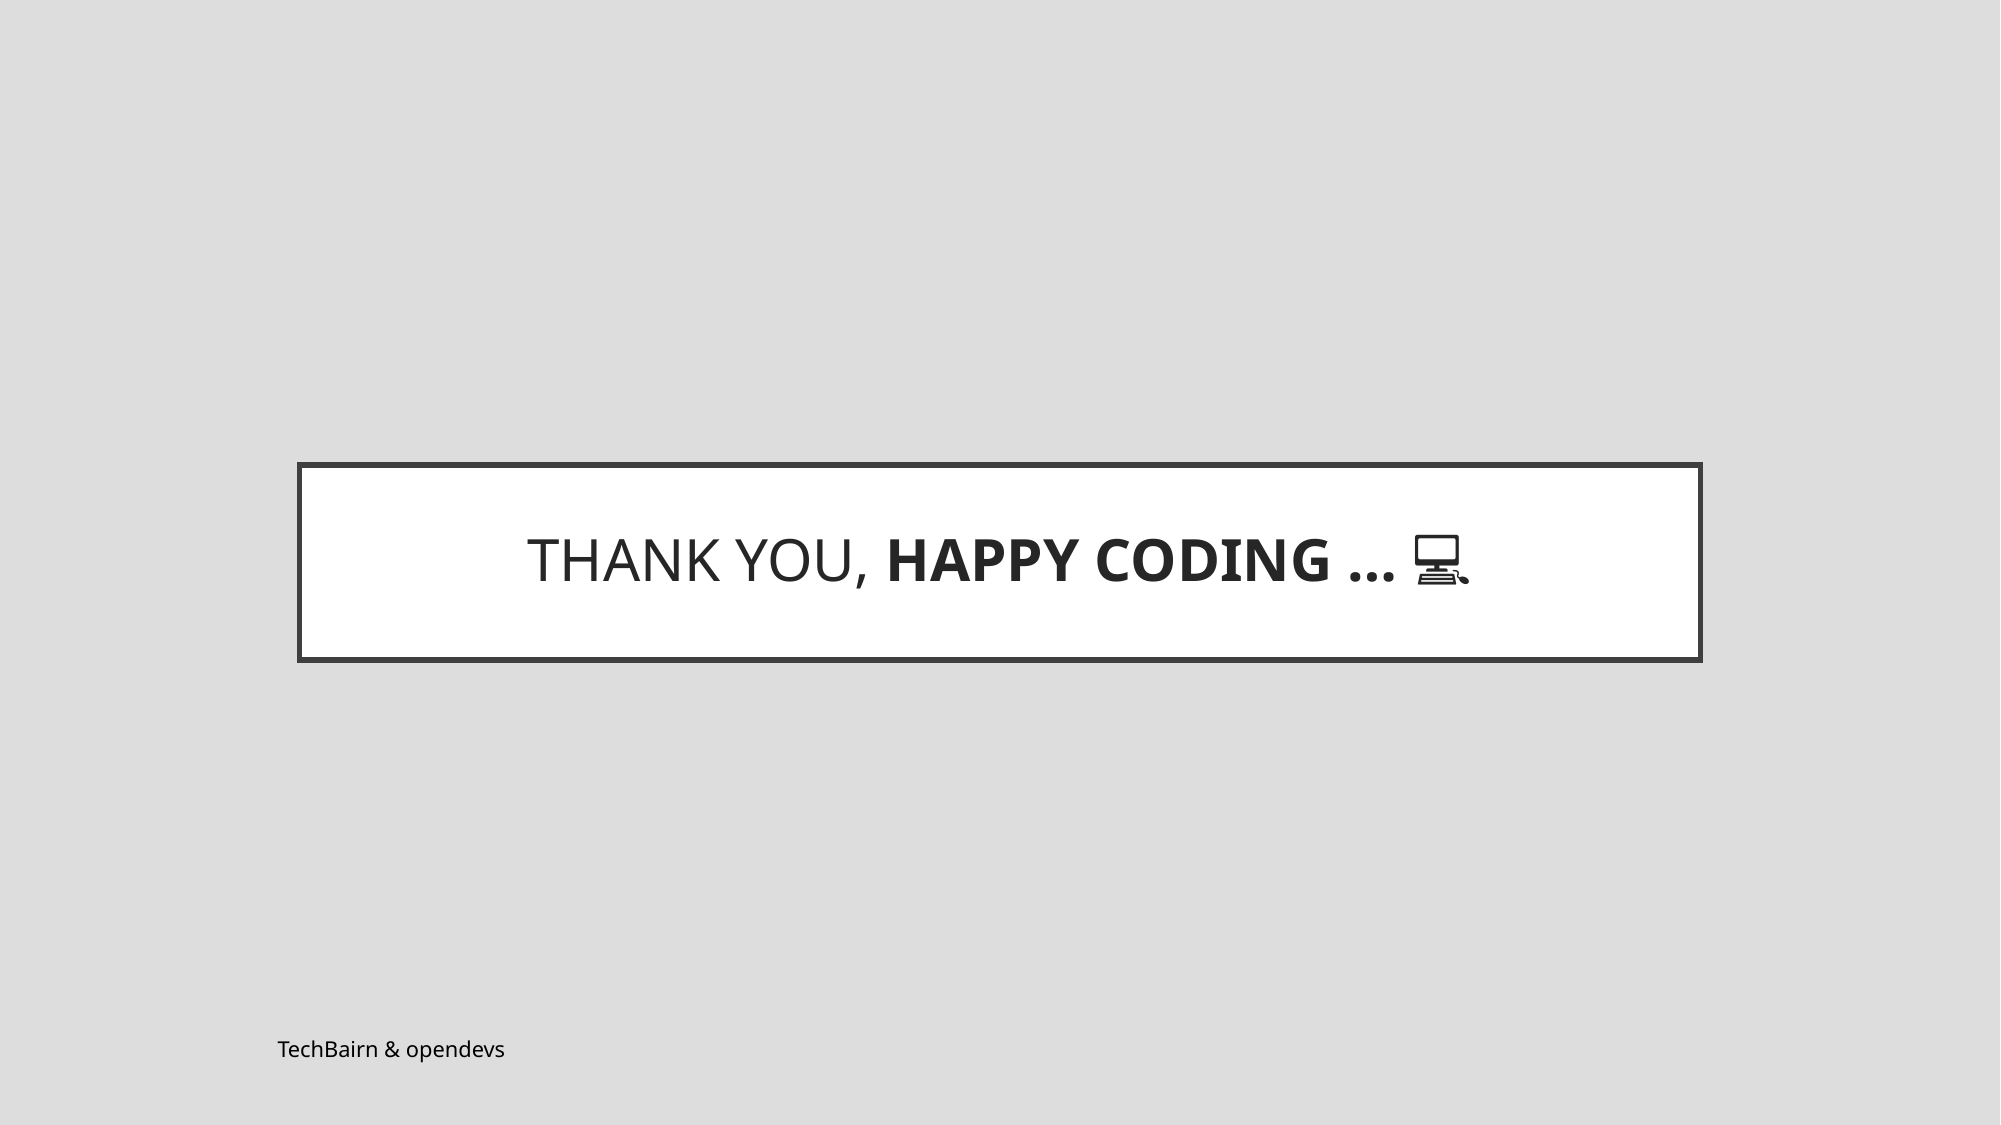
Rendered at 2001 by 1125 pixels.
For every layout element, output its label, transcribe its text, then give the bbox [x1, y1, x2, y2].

footer TechBairn & opendevs [262, 1023, 1231, 1076]
title THANK YOU, HAPPY CODING … 💻 [297, 462, 1703, 663]
